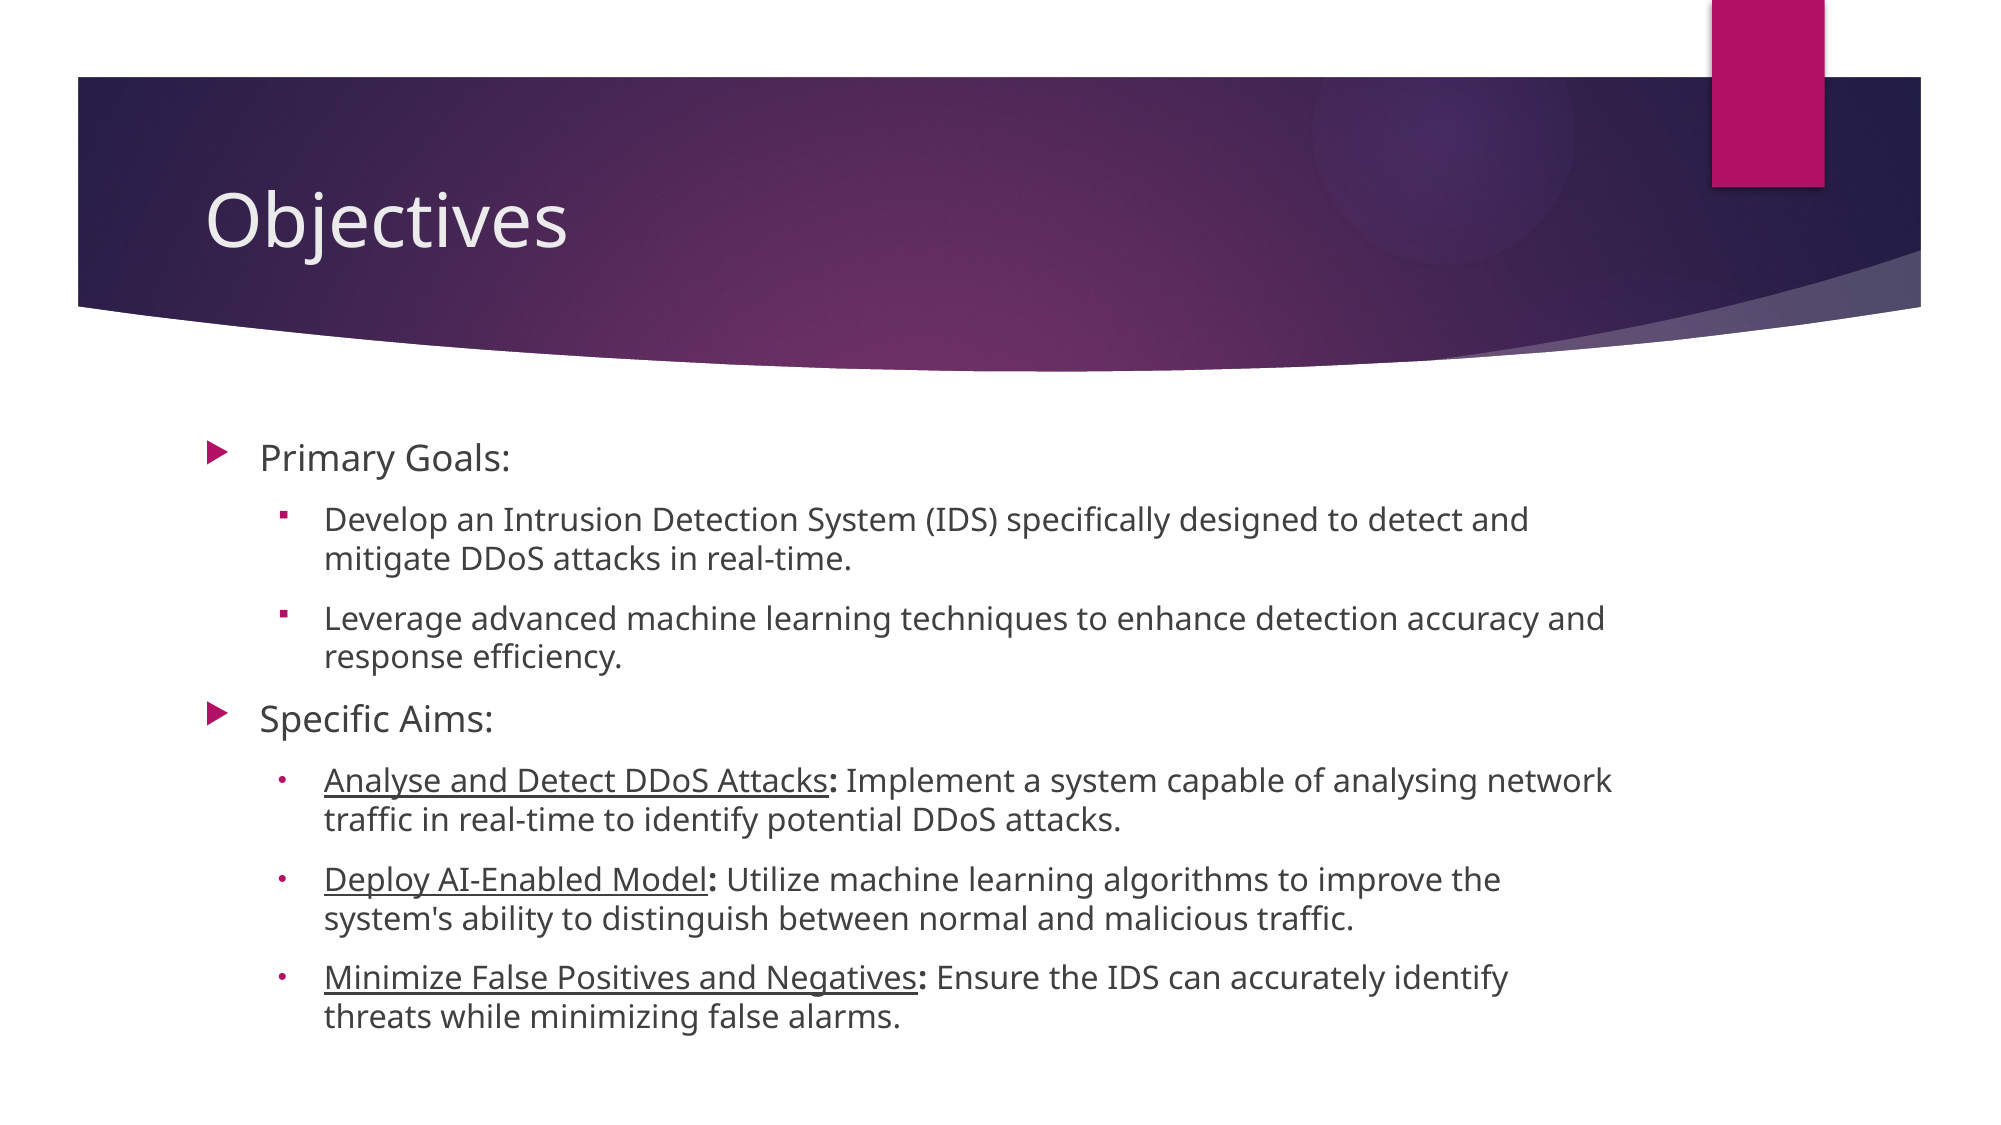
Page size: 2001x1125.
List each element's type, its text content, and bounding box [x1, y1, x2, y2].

list Primary Goals: Develop an Intrusion Detection System (IDS) specifically designed to detect and mitigate DDoS attacks in real-time. Leverage advanced machine learning techniques to enhance detection accuracy and response efficiency. Specific Aims: Analyse and Detect DDoS Attacks: Implement a system capable of analysing network traffic in real-time to identify potential DDoS attacks. Deploy AI-Enabled Model: Utilize machine learning algorithms to improve the system's ability to distinguish between normal and malicious traffic. Minimize False Positives and Negatives: Ensure the IDS can accurately identify threats while minimizing false alarms. [189, 427, 1638, 1049]
title Objectives [189, 159, 1627, 276]
